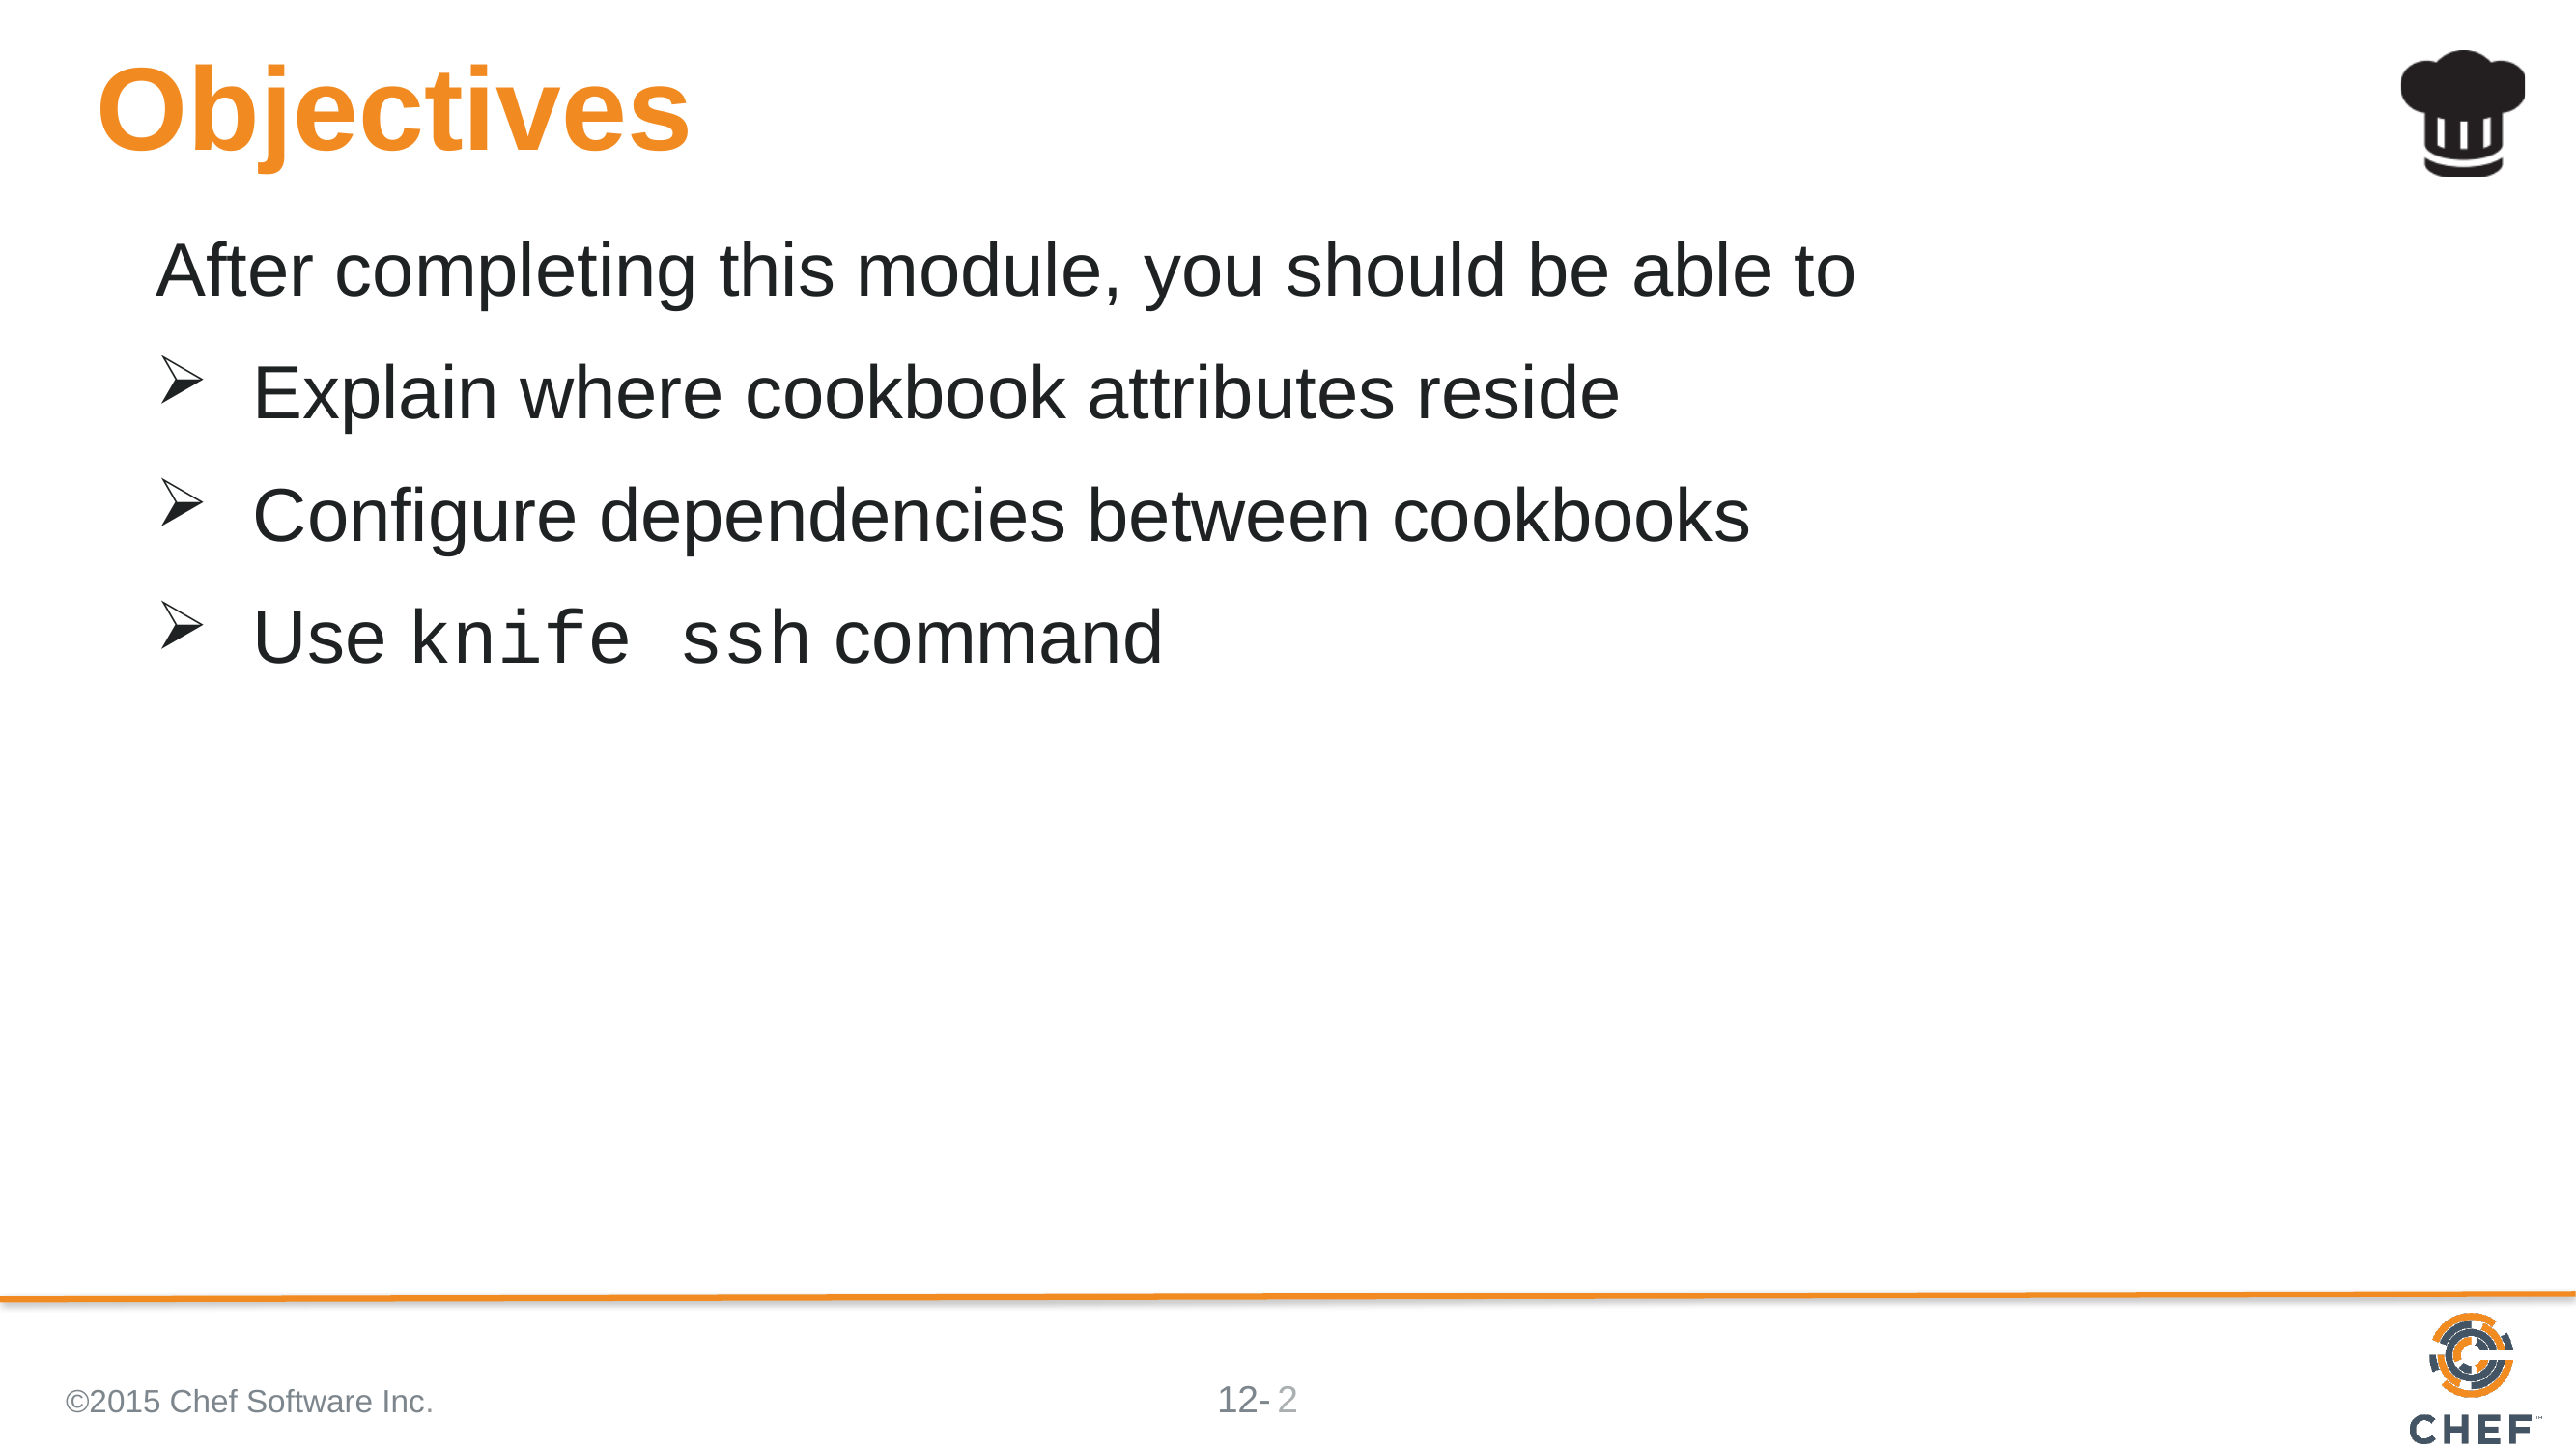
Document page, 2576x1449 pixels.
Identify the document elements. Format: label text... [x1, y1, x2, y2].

slide_number 2 [998, 1359, 1578, 1437]
title Objectives [96, 48, 2463, 180]
list After completing this module, you should be able to Explain where cookbook attributes reside Configure dependencies between cookbooks Use knife ssh command [107, 221, 2469, 1176]
footer ©2015 Chef Software Inc. [51, 1359, 952, 1440]
picture [2399, 1297, 2550, 1449]
